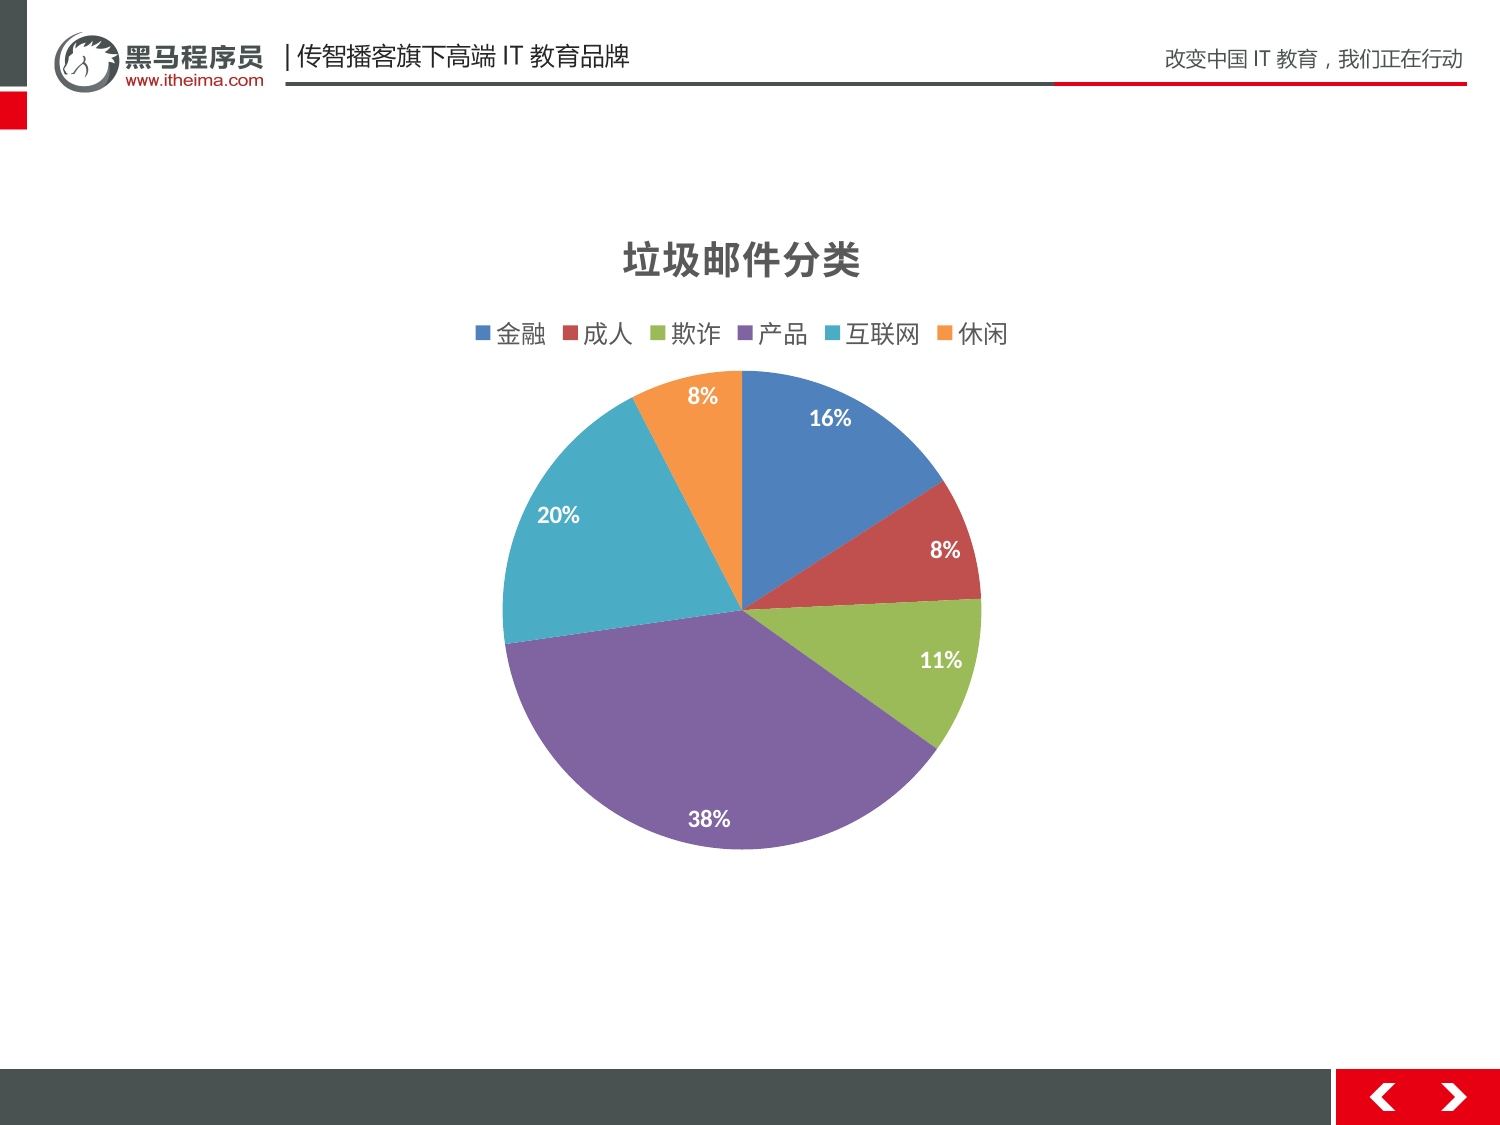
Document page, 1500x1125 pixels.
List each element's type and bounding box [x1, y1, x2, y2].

picture [0, 0, 1500, 1125]
chart [241, 196, 1243, 864]
